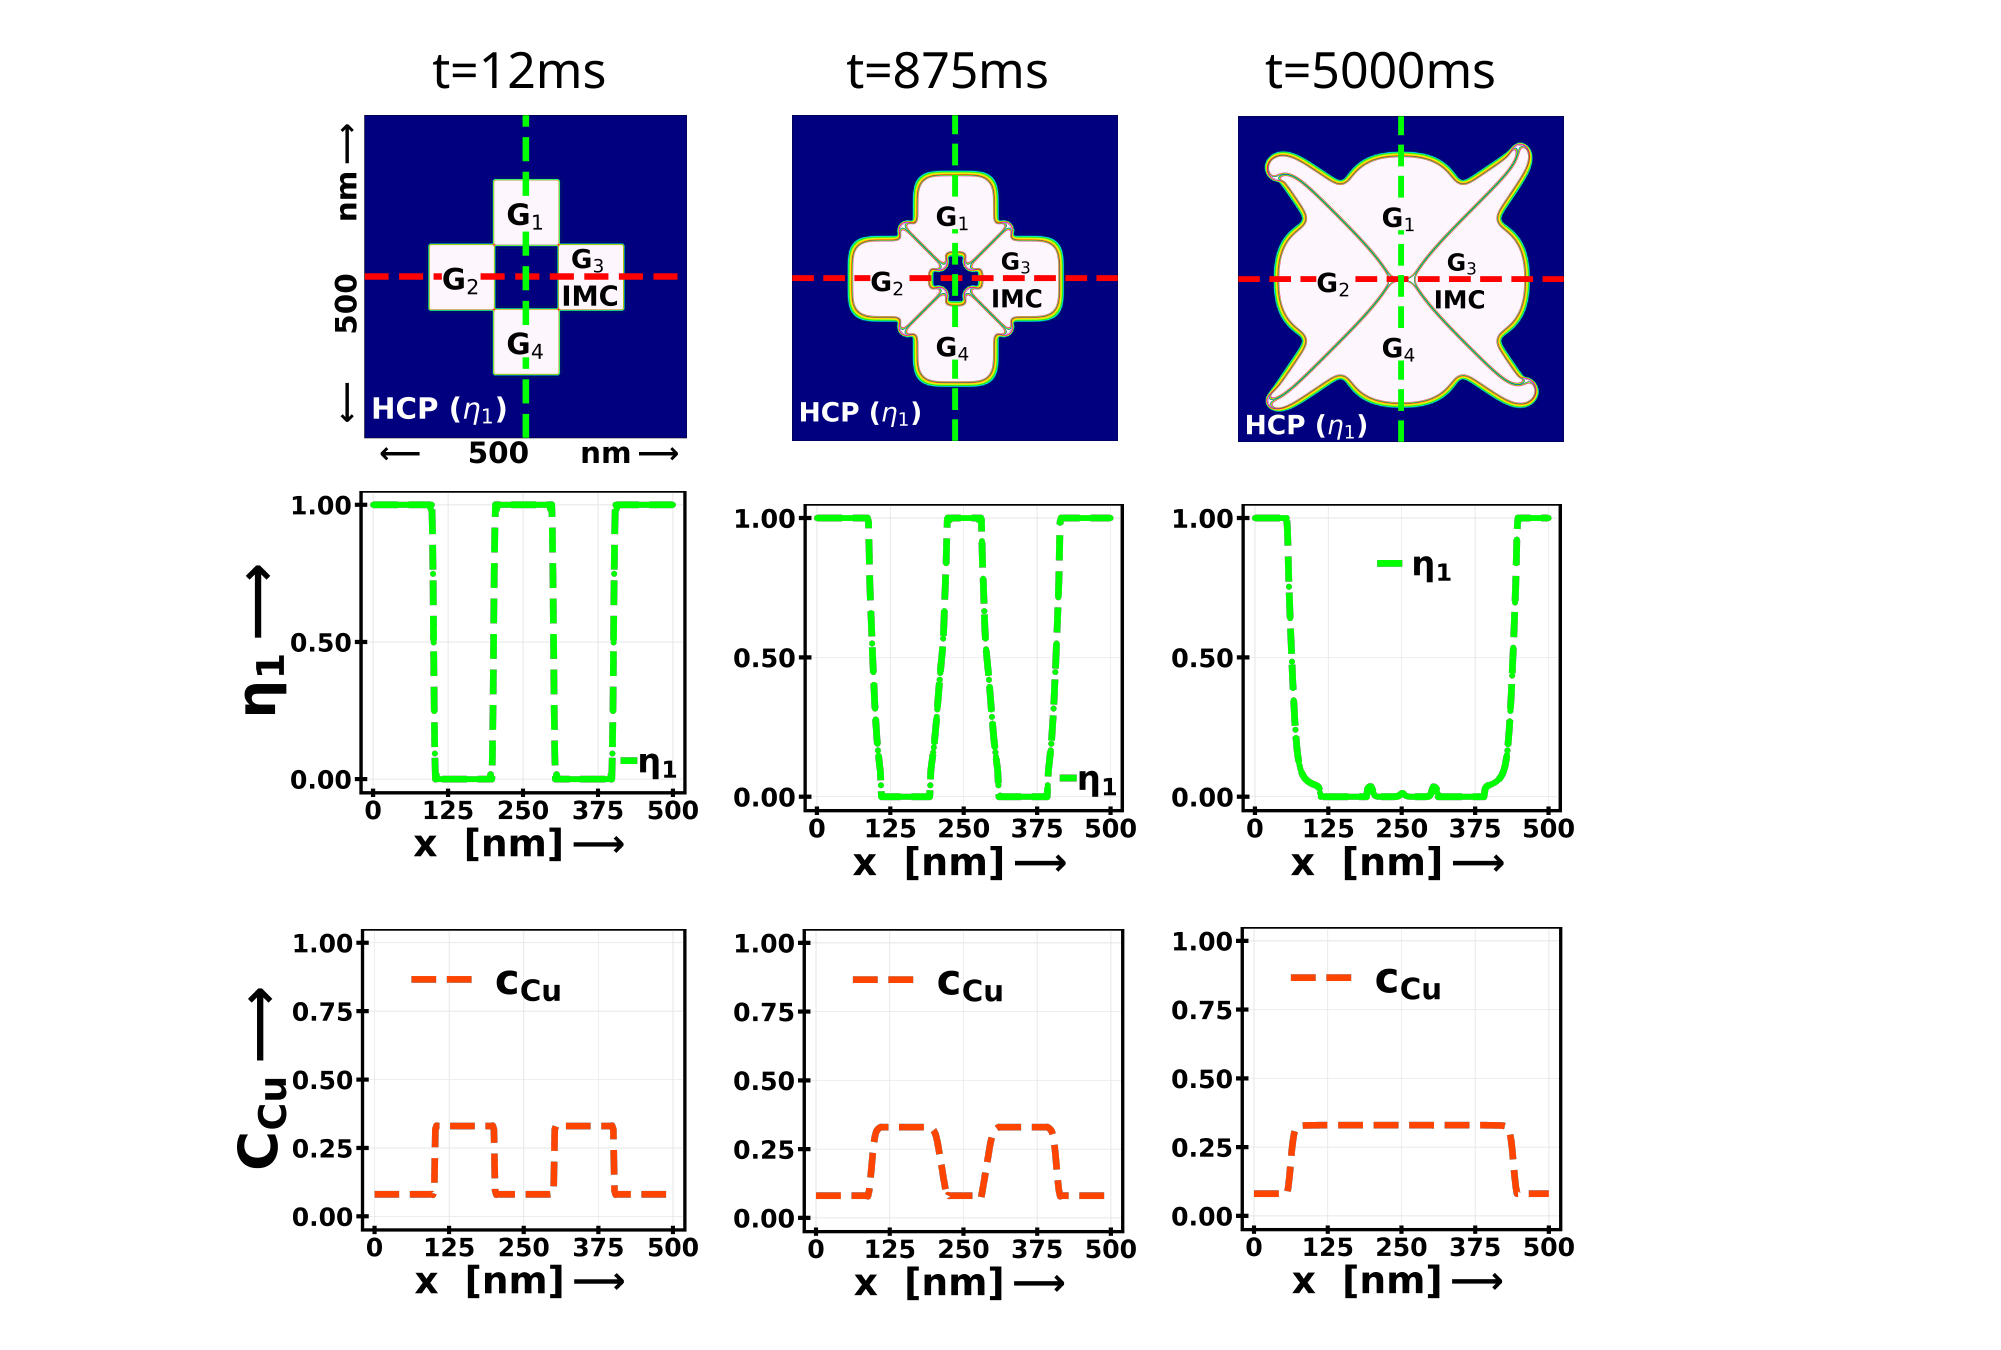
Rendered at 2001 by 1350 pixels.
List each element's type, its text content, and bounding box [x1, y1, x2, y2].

text_box t=12ms [417, 31, 637, 107]
picture [733, 504, 1137, 883]
picture [733, 929, 1137, 1303]
picture [1238, 116, 1564, 443]
text_box t=5000ms [1250, 31, 1552, 107]
picture [234, 491, 699, 864]
picture [334, 115, 687, 469]
picture [236, 929, 699, 1301]
picture [1170, 504, 1575, 883]
text_box t=875ms [831, 31, 1079, 107]
picture [1170, 927, 1575, 1301]
picture [792, 115, 1118, 441]
